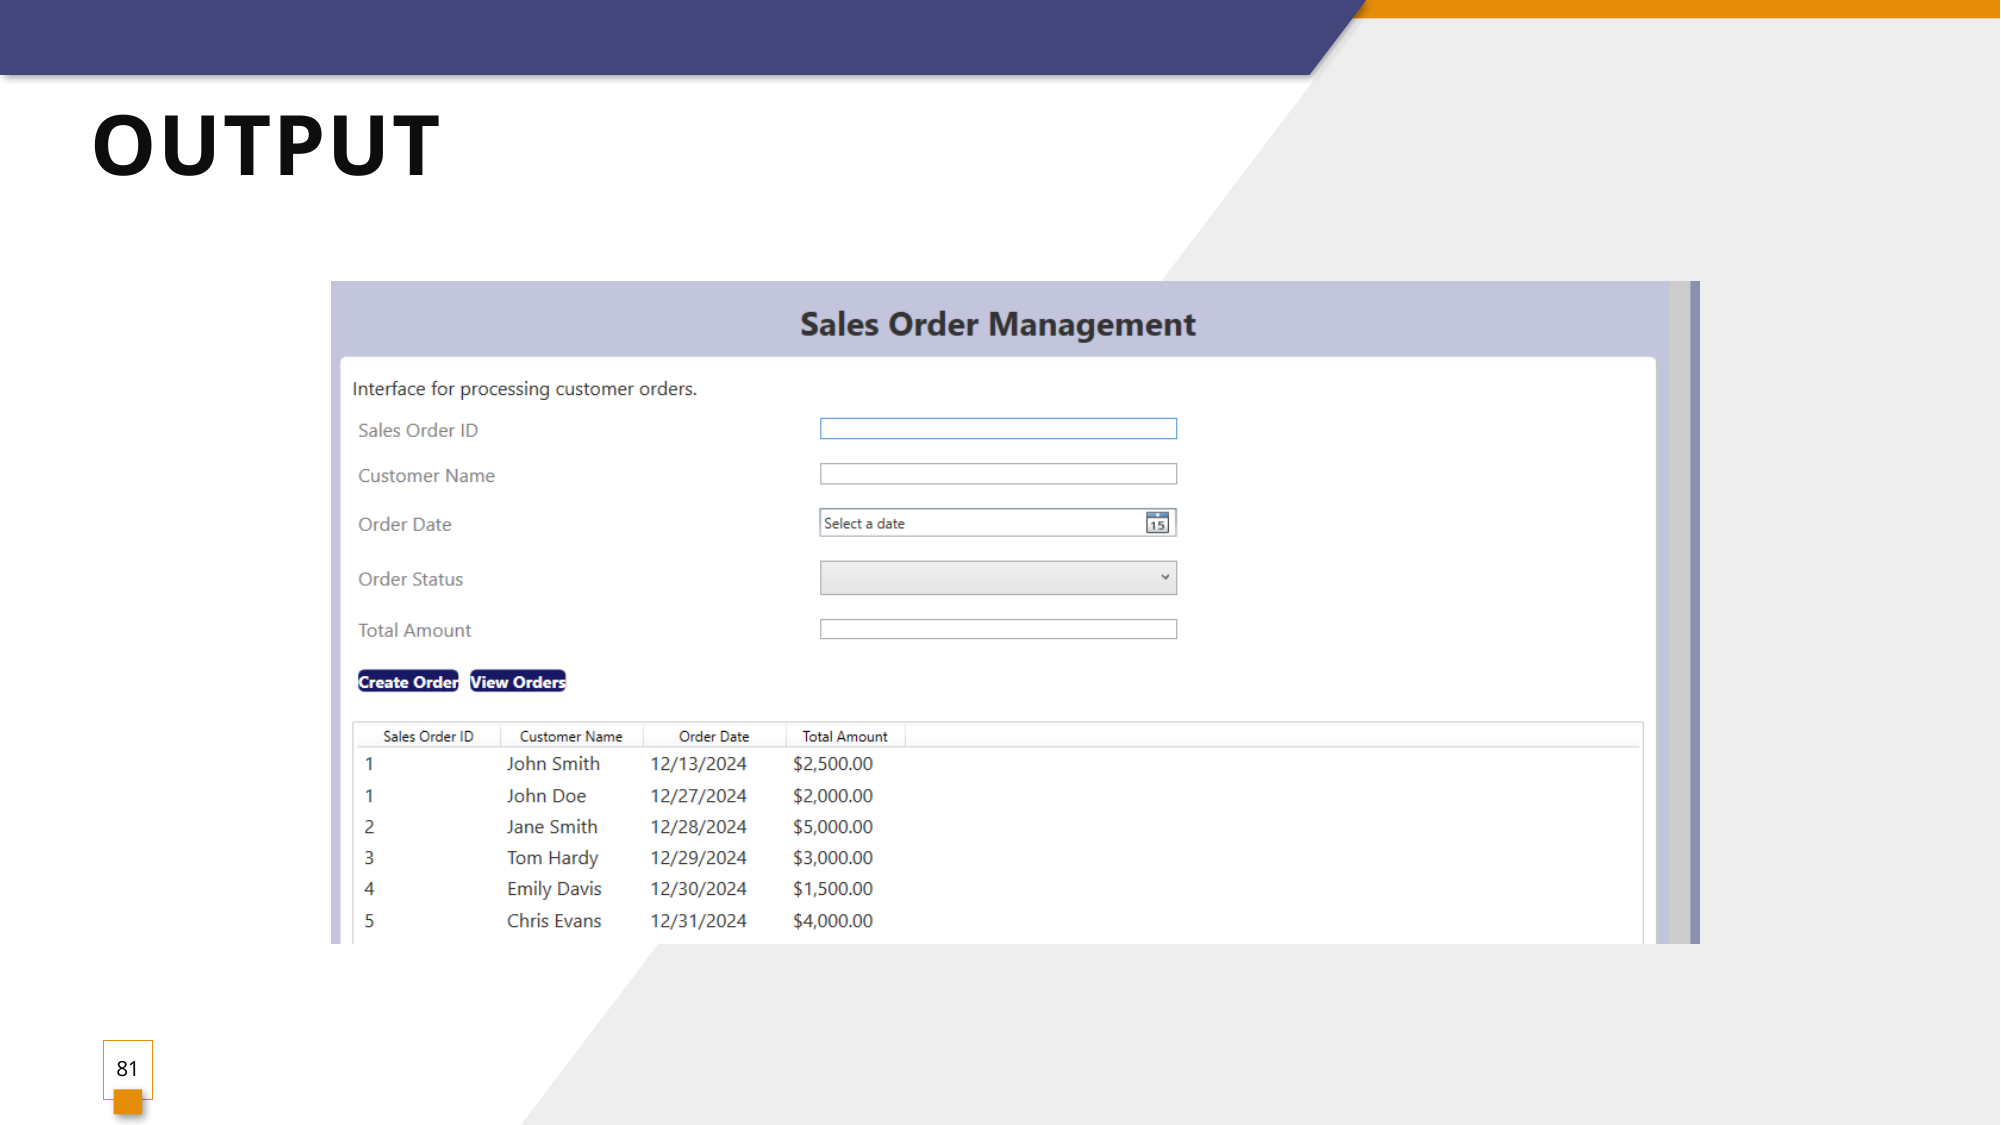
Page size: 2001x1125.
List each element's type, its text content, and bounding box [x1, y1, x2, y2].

text_box [113, 1089, 143, 1115]
slide_number 81 [103, 1075, 153, 1100]
title output [75, 0, 1925, 348]
picture [331, 280, 1700, 945]
text_box [39, 425, 1314, 1075]
